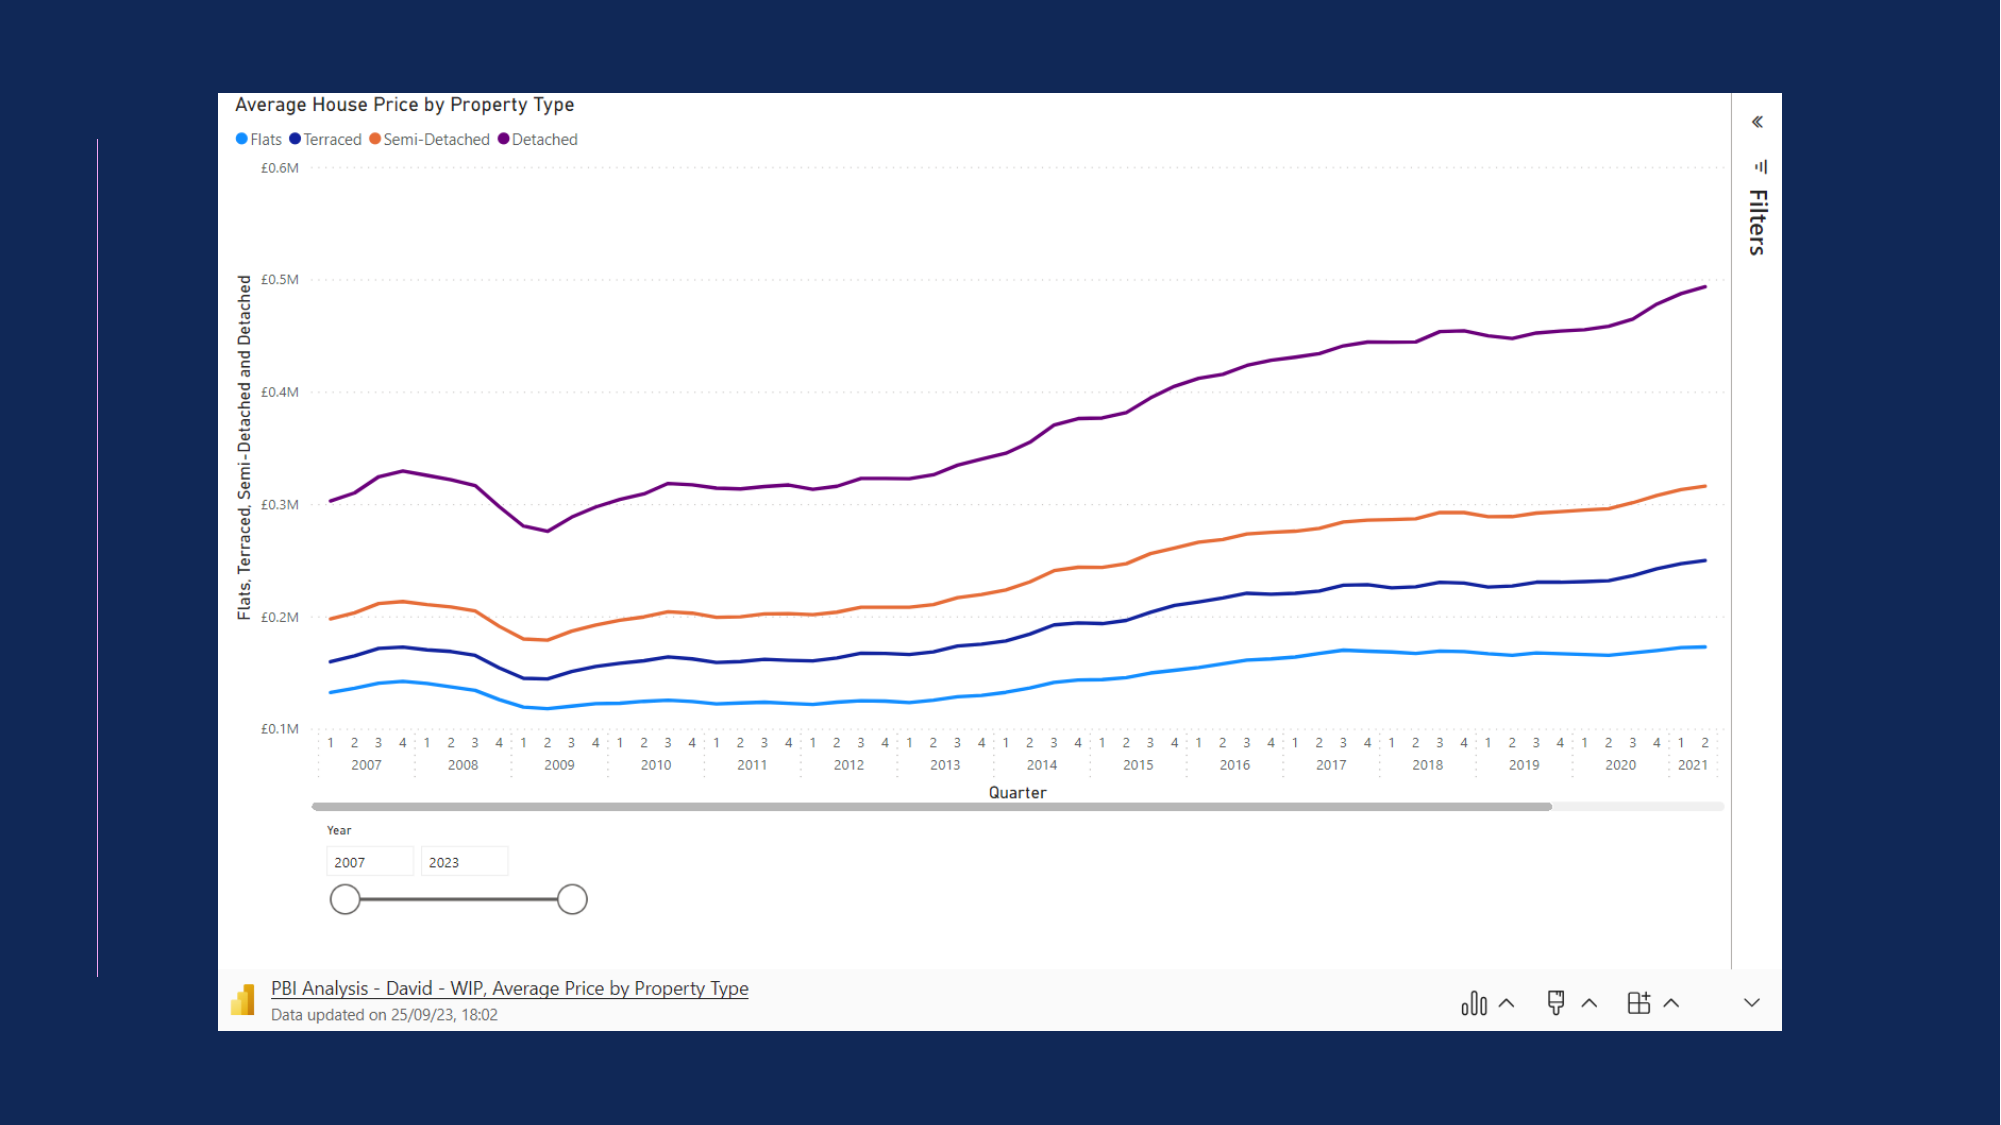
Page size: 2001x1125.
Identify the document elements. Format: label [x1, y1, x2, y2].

picture [218, 93, 1782, 1031]
